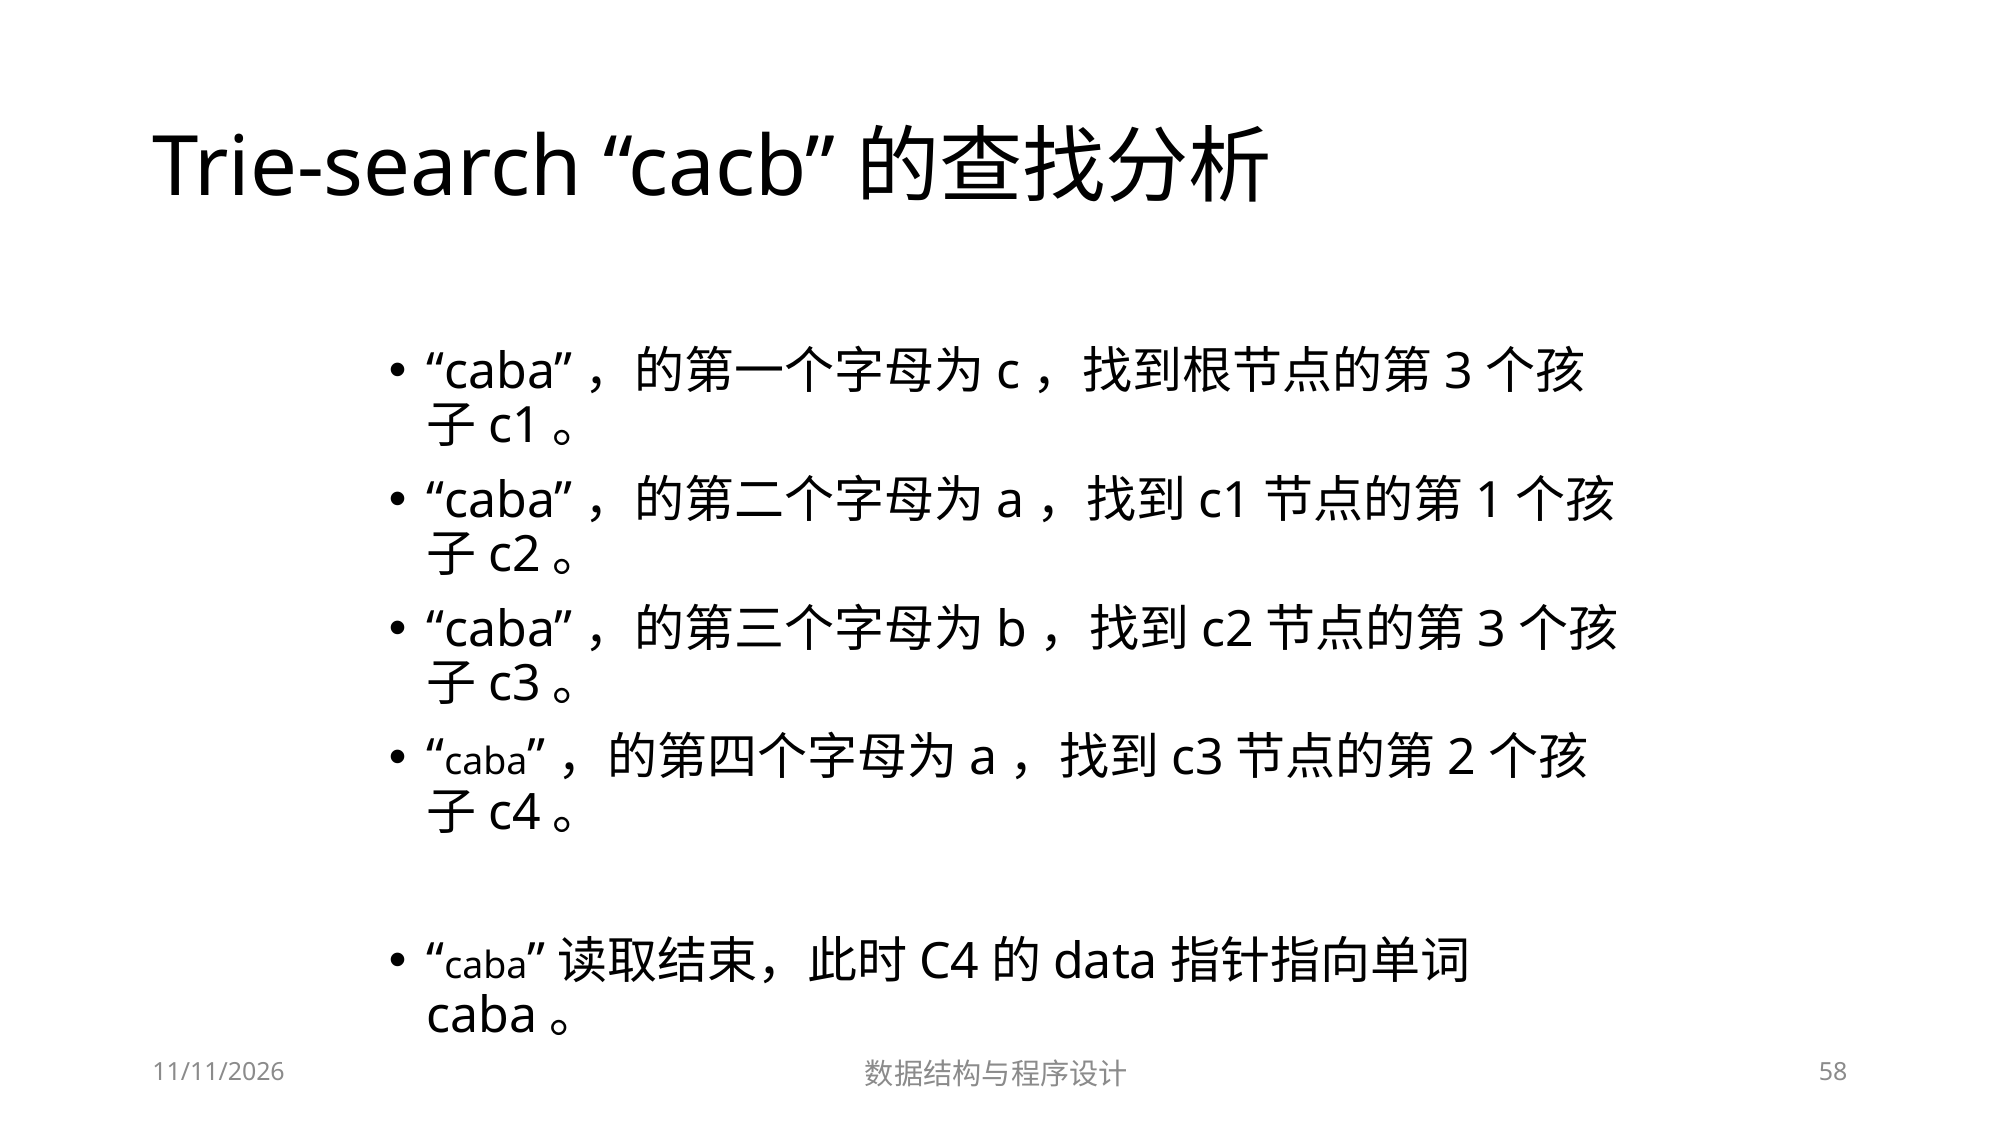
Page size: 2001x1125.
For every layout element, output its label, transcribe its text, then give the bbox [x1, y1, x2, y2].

title Trie-search “cacb”的查找分析 [137, 59, 1863, 278]
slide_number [137, 1042, 588, 1103]
slide_number 58 [1412, 1042, 1863, 1103]
list “caba”，的第一个字母为c，找到根节点的第3个孩子c1。 “caba”，的第二个字母为a，找到c1节点的第1个孩子c2。 “caba”，的第三个字母为b，找到c2节点的第3个孩子c3。 “caba”，的第四个字母为a，找到c3节点的第2个孩子c4。 “caba”读取结束，此时C4的data指针指向单词caba。 [373, 338, 1649, 1013]
footer 数据结构与程序设计 [662, 1042, 1338, 1103]
